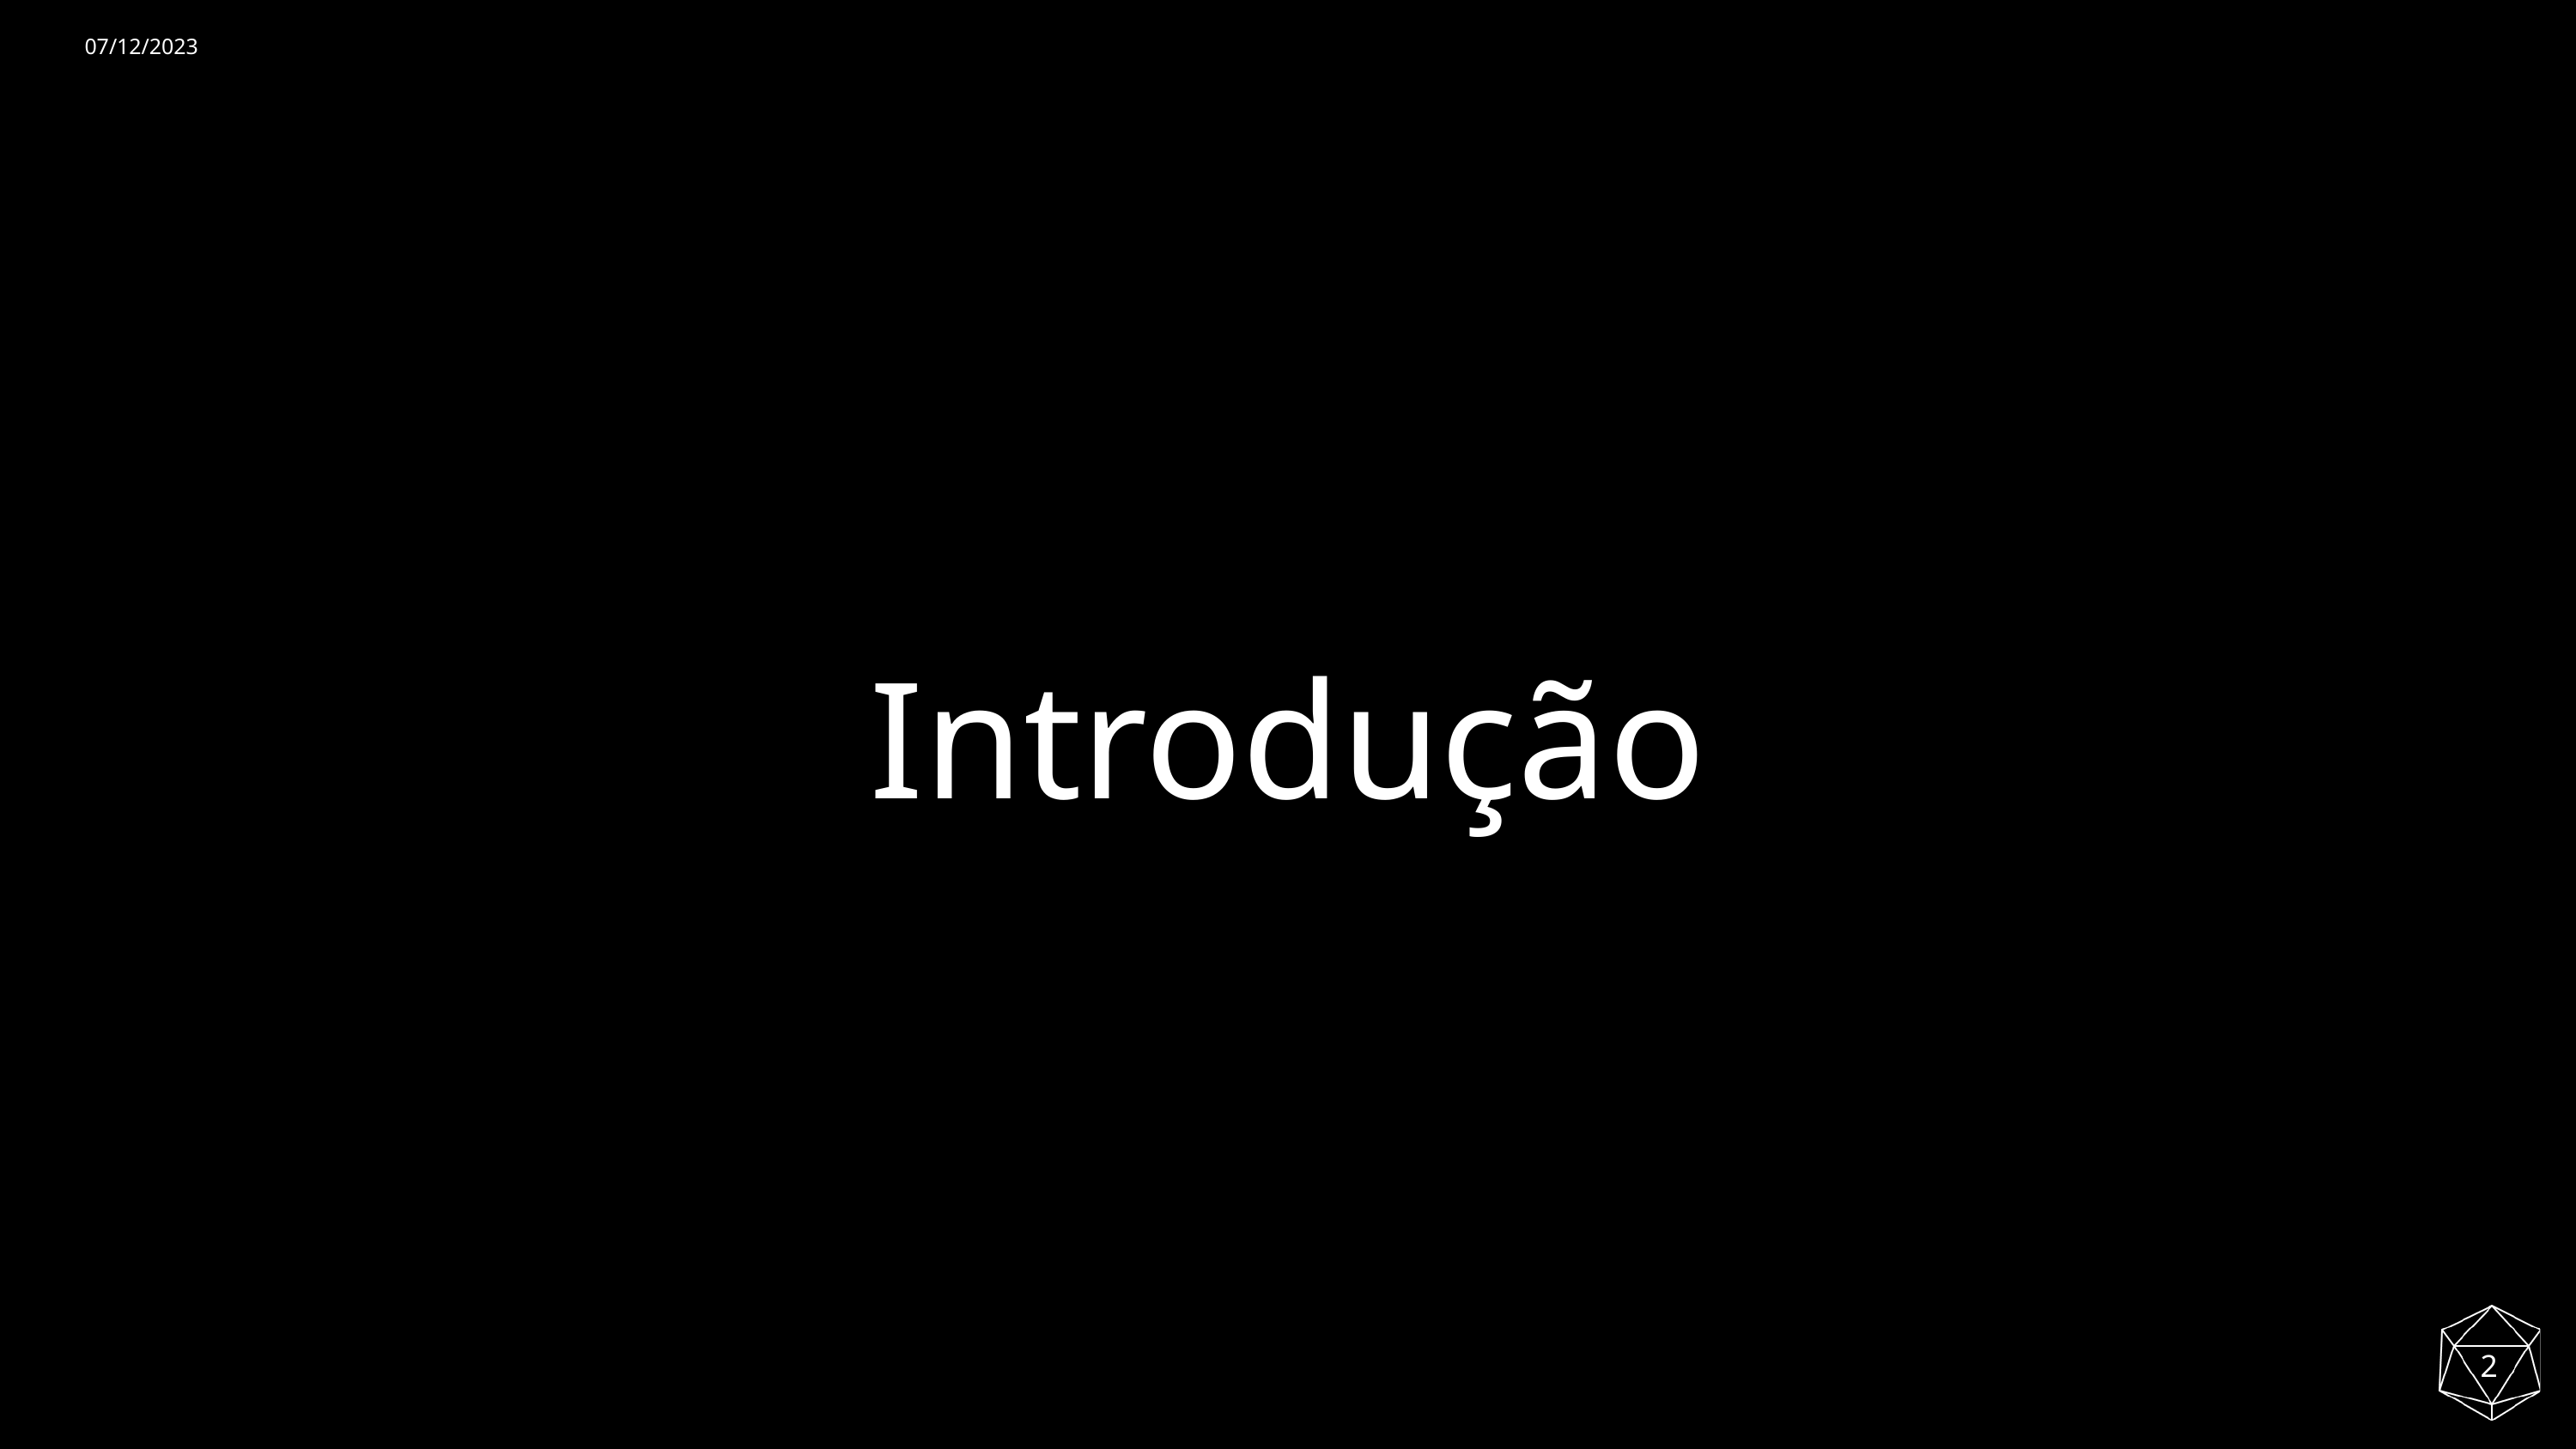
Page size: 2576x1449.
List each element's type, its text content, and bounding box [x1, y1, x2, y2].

text_box 07/12/2023 [84, 33, 639, 59]
text_box 2 [2480, 1340, 2498, 1384]
text_box Introdução [855, 605, 1721, 831]
text_box [2438, 1304, 2541, 1421]
